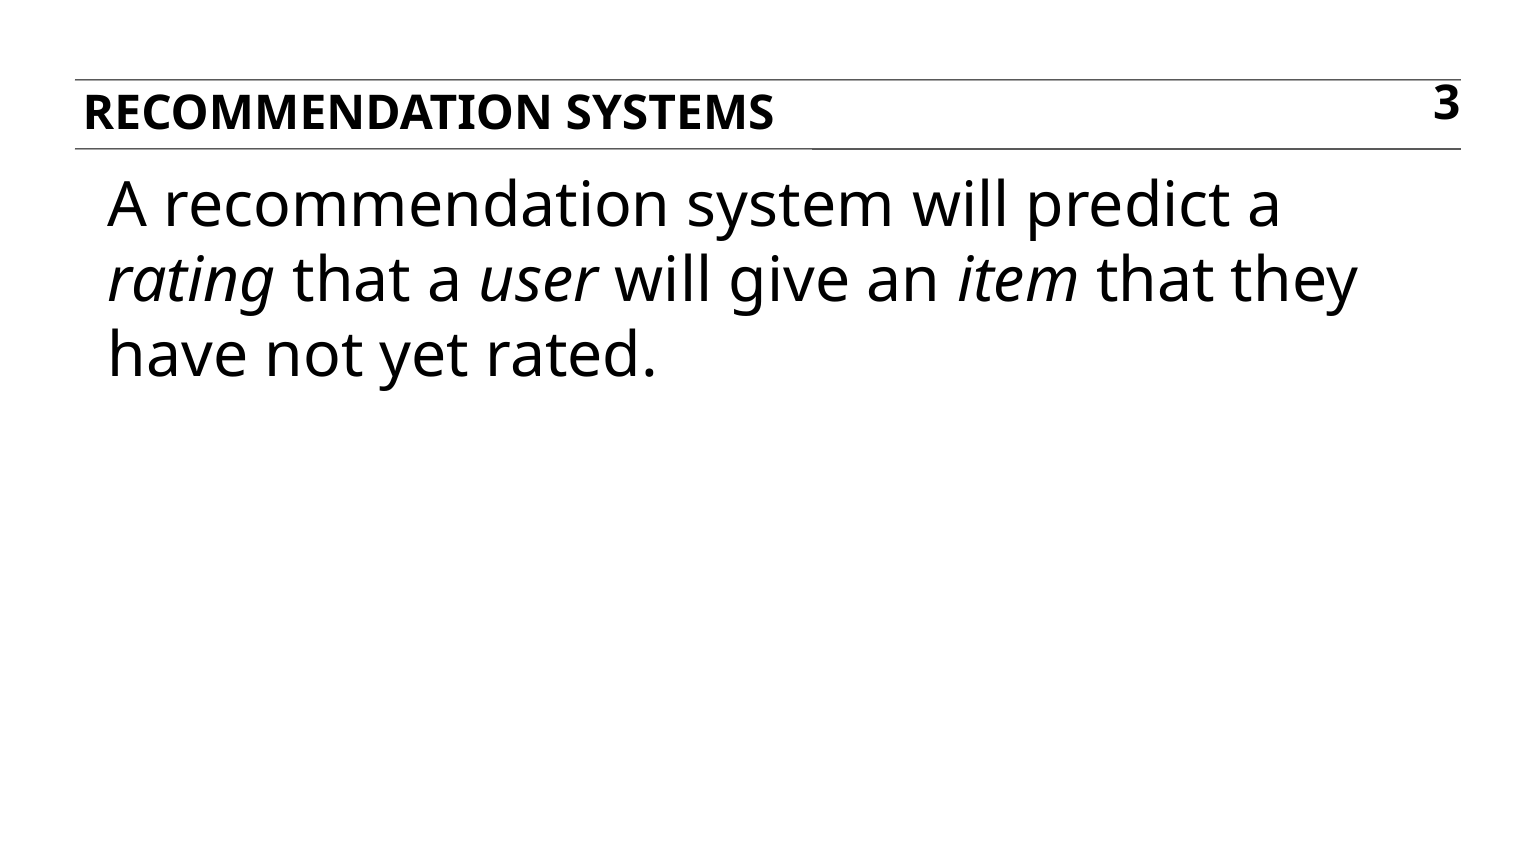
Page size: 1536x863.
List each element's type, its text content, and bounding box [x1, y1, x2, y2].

slide_number 3 [1419, 86, 1461, 138]
text_box A recommendation system will predict a rating that a user will give an item that they have not yet rated. [92, 156, 1468, 396]
list Recommendation systems [67, 81, 1118, 132]
